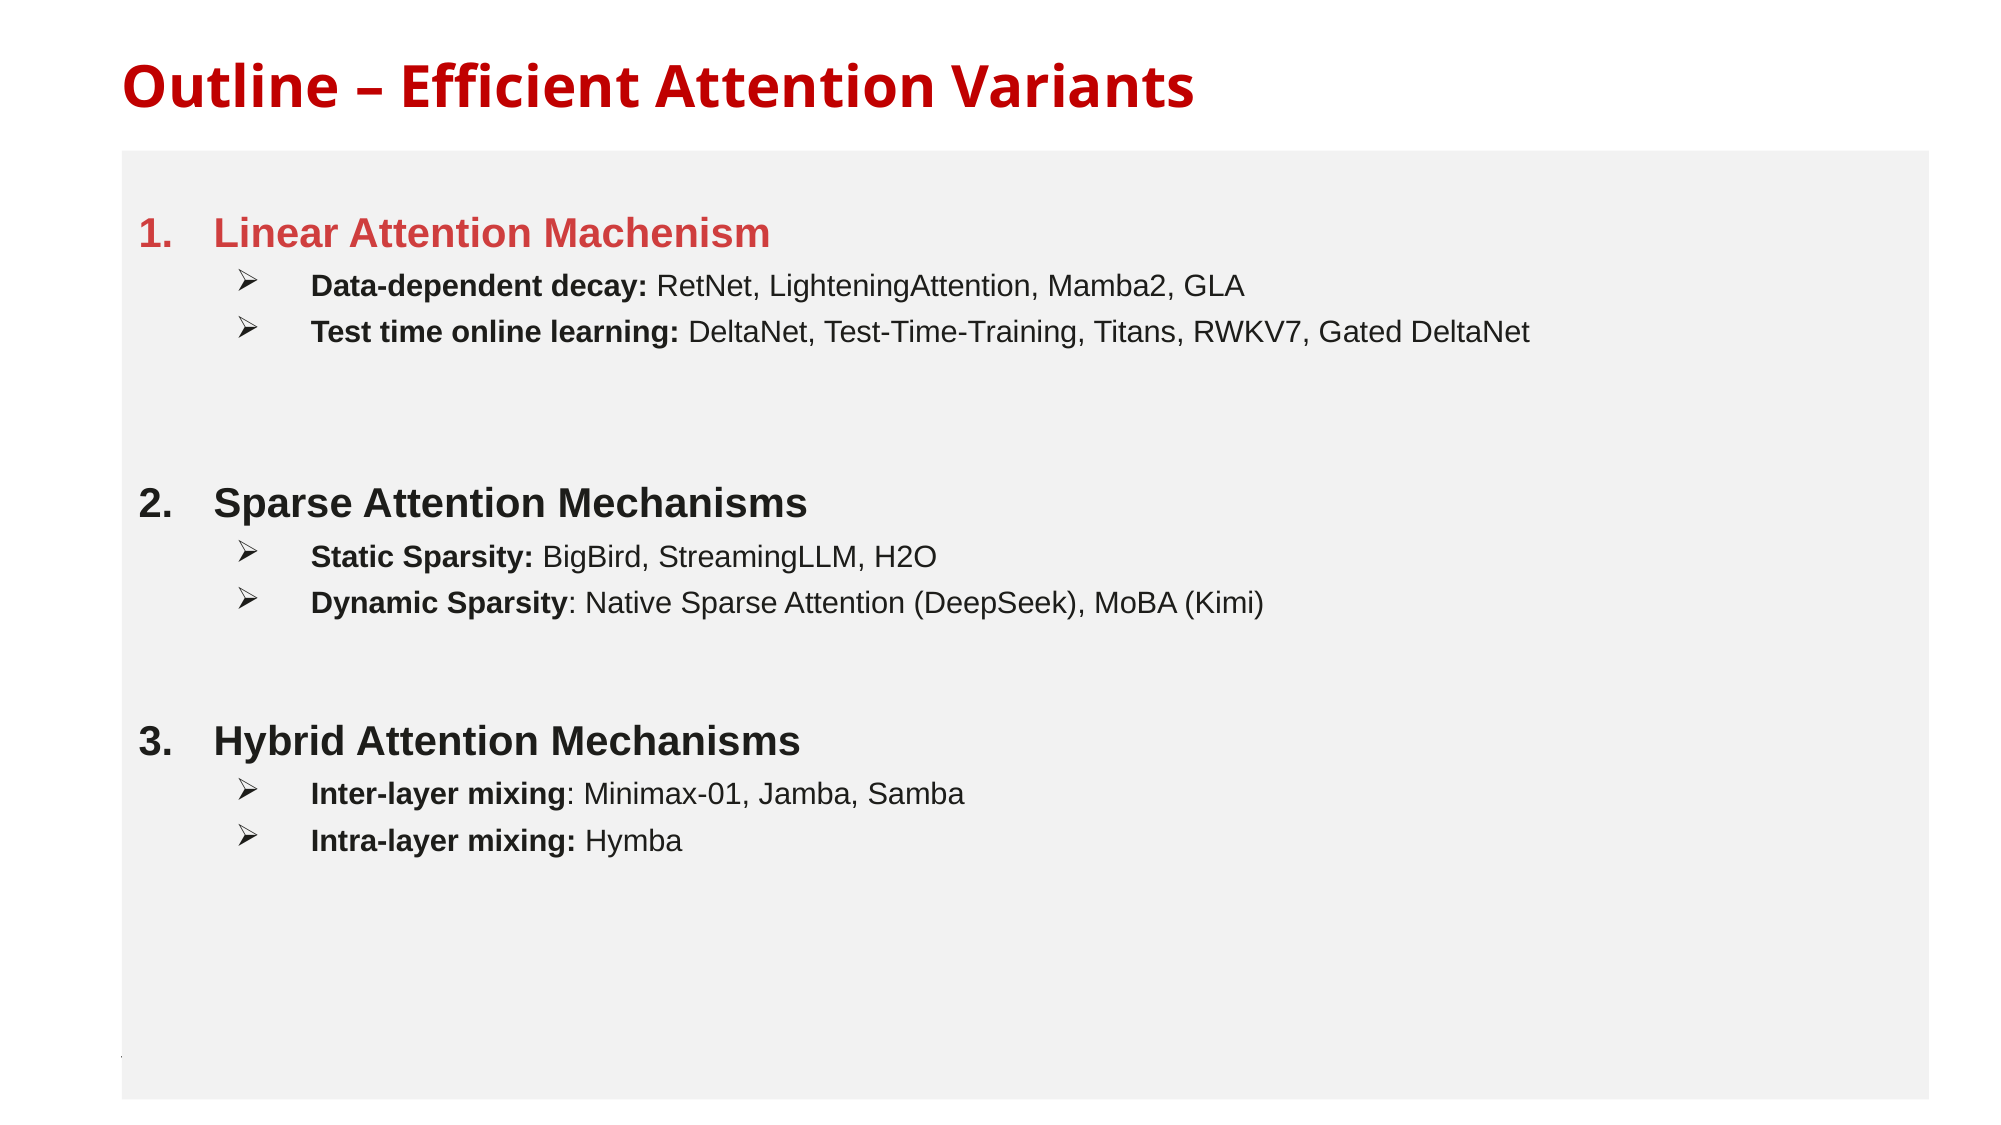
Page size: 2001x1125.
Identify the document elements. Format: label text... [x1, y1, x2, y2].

text_box Outline – Efficient Attention Variants [121, 49, 1788, 120]
text_box Linear Attention Machenism Data-dependent decay: RetNet, LighteningAttention, Mamba2, GLA Test time online learning: DeltaNet, Test-Time-Training, Titans, RWKV7, Gated DeltaNet Sparse Attention Mechanisms Static Sparsity: BigBird, StreamingLLM, H2O Dynamic Sparsity: Native Sparse Attention (DeepSeek), MoBA (Kimi) Hybrid Attention Mechanisms Inter-layer mixing: Minimax-01, Jamba, Samba Intra-layer mixing: Hymba [121, 203, 1592, 1006]
text_box [121, 150, 1930, 1101]
